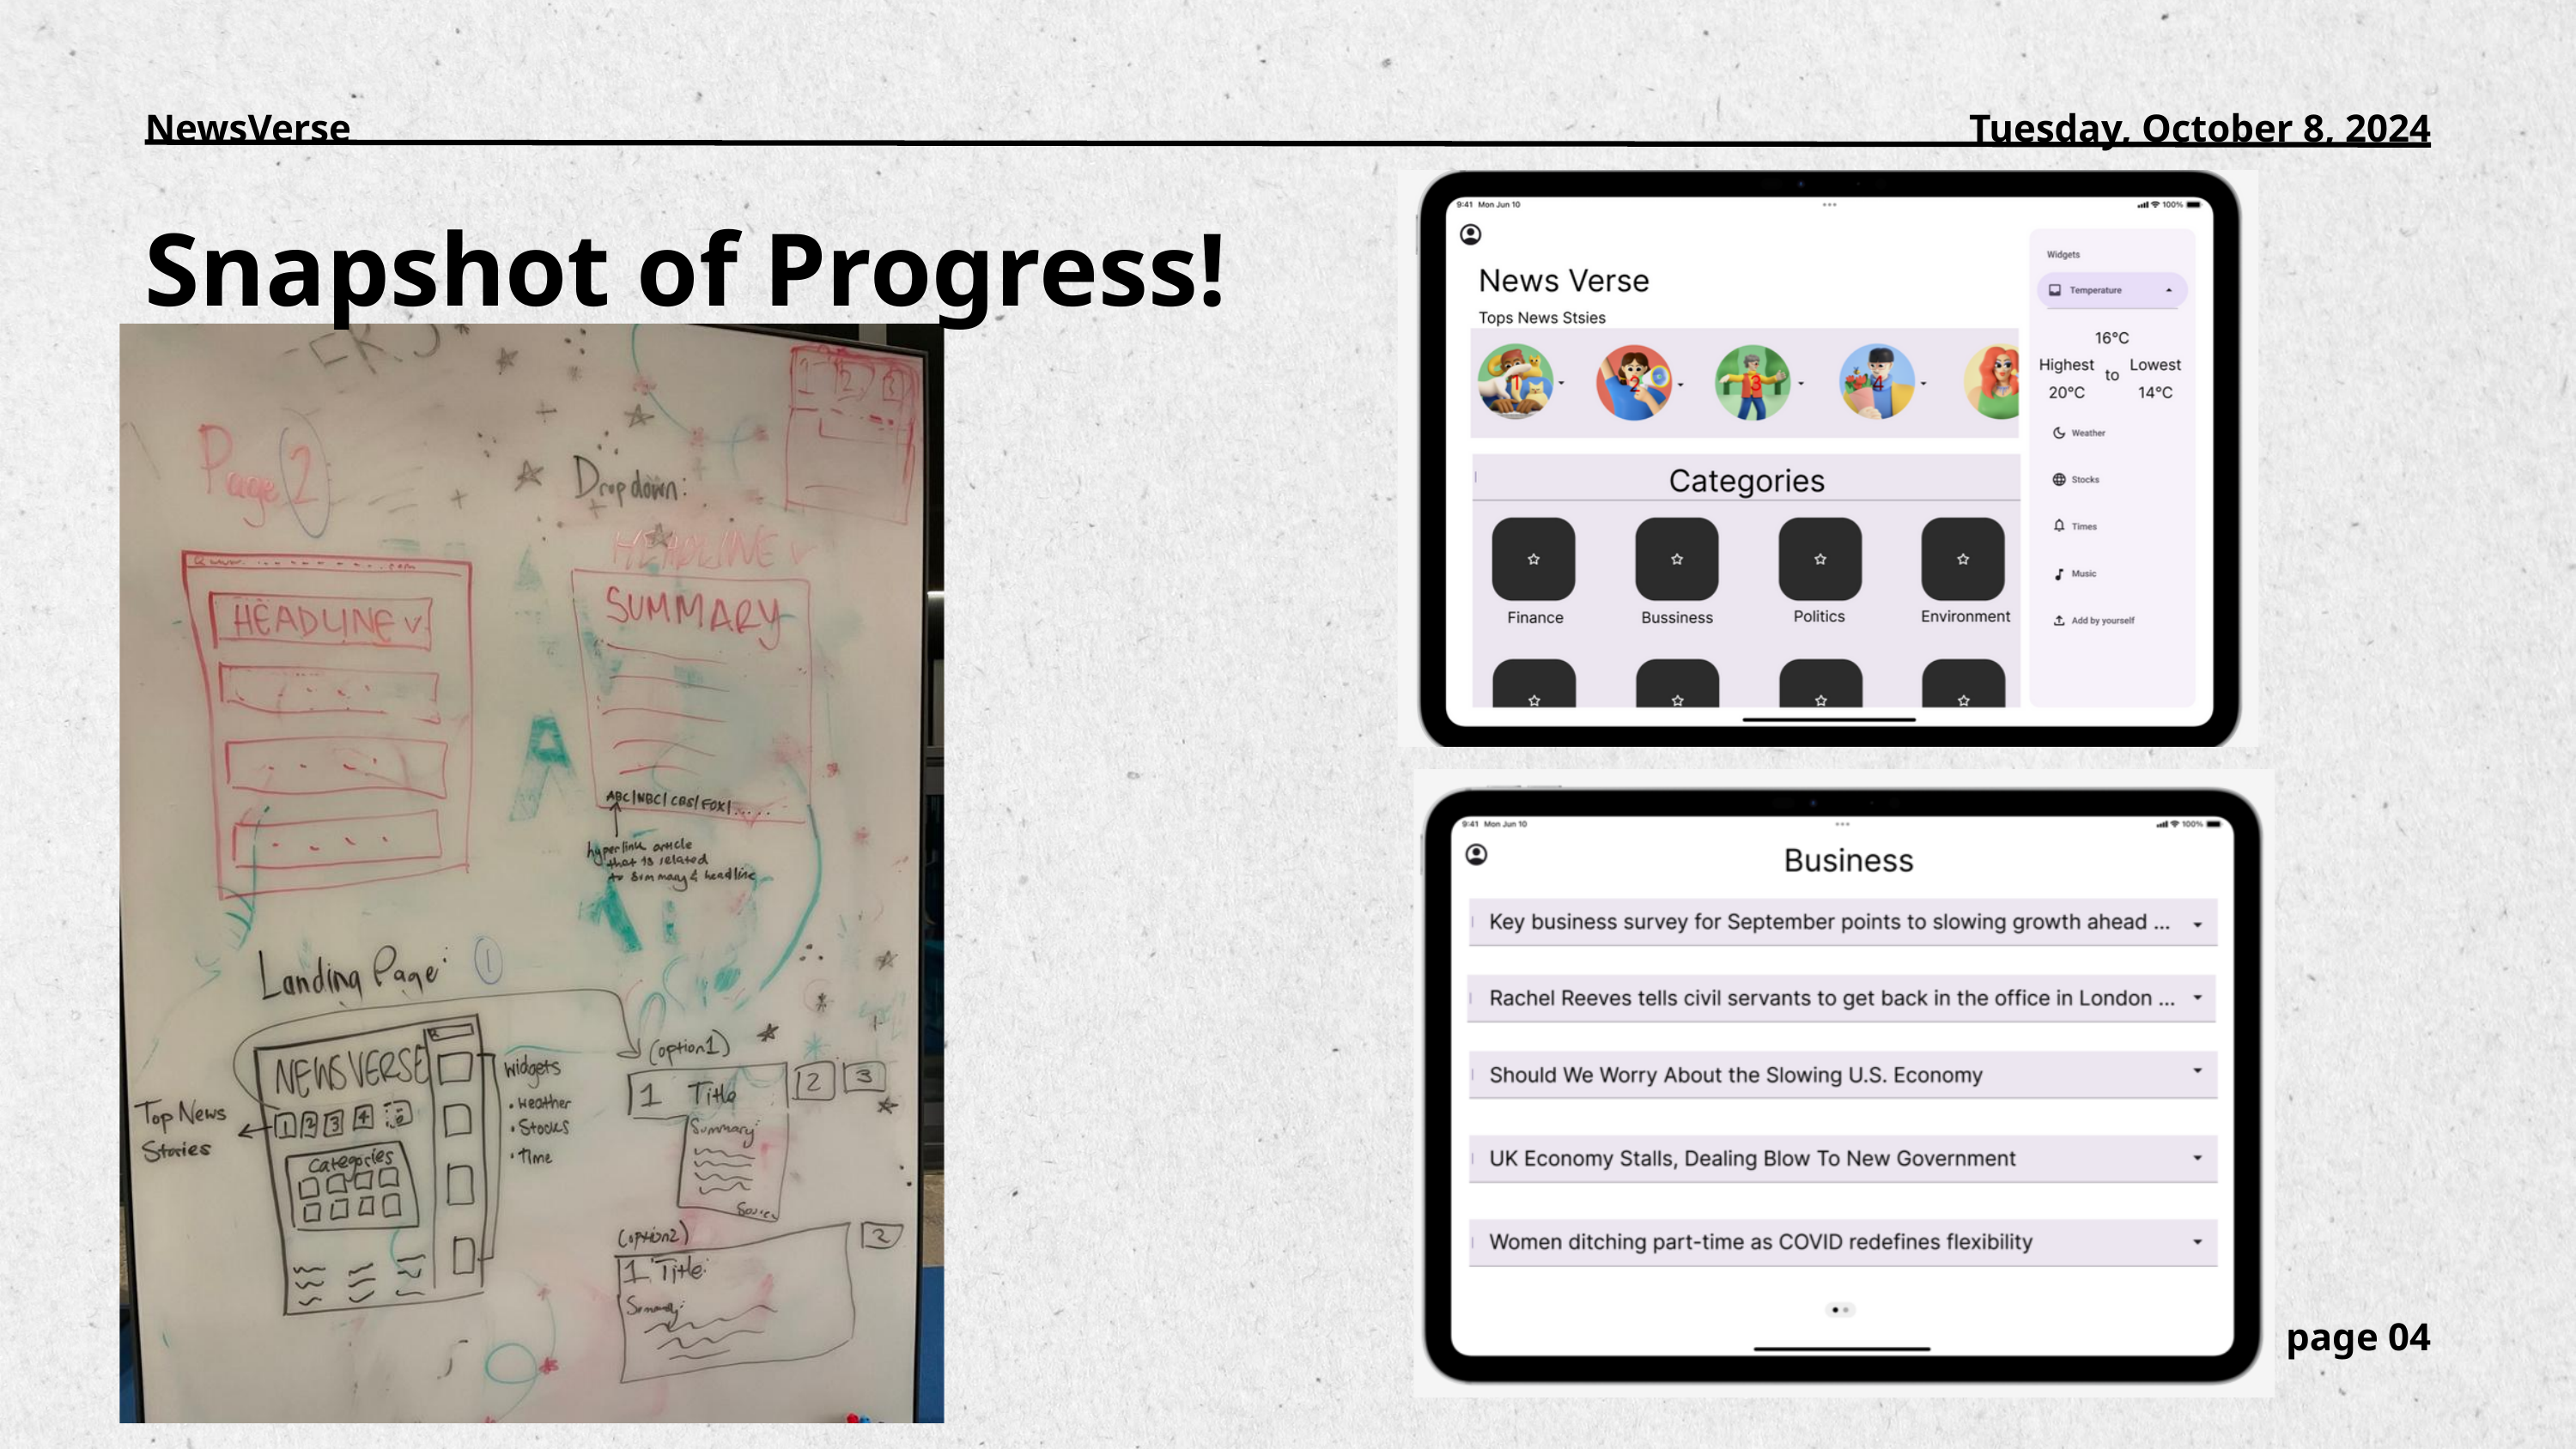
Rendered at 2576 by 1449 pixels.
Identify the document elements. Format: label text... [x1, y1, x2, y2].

text_box NewsVerse [144, 86, 605, 142]
text_box page 04 [1690, 1295, 2432, 1359]
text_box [144, 142, 2432, 145]
text_box [1413, 769, 2275, 1397]
text_box [0, 0, 2576, 1449]
text_box Snapshot of Progress! [144, 157, 1289, 326]
text_box [119, 324, 945, 1423]
text_box [1397, 170, 2259, 747]
text_box Tuesday, October 8, 2024 [1690, 86, 2432, 142]
